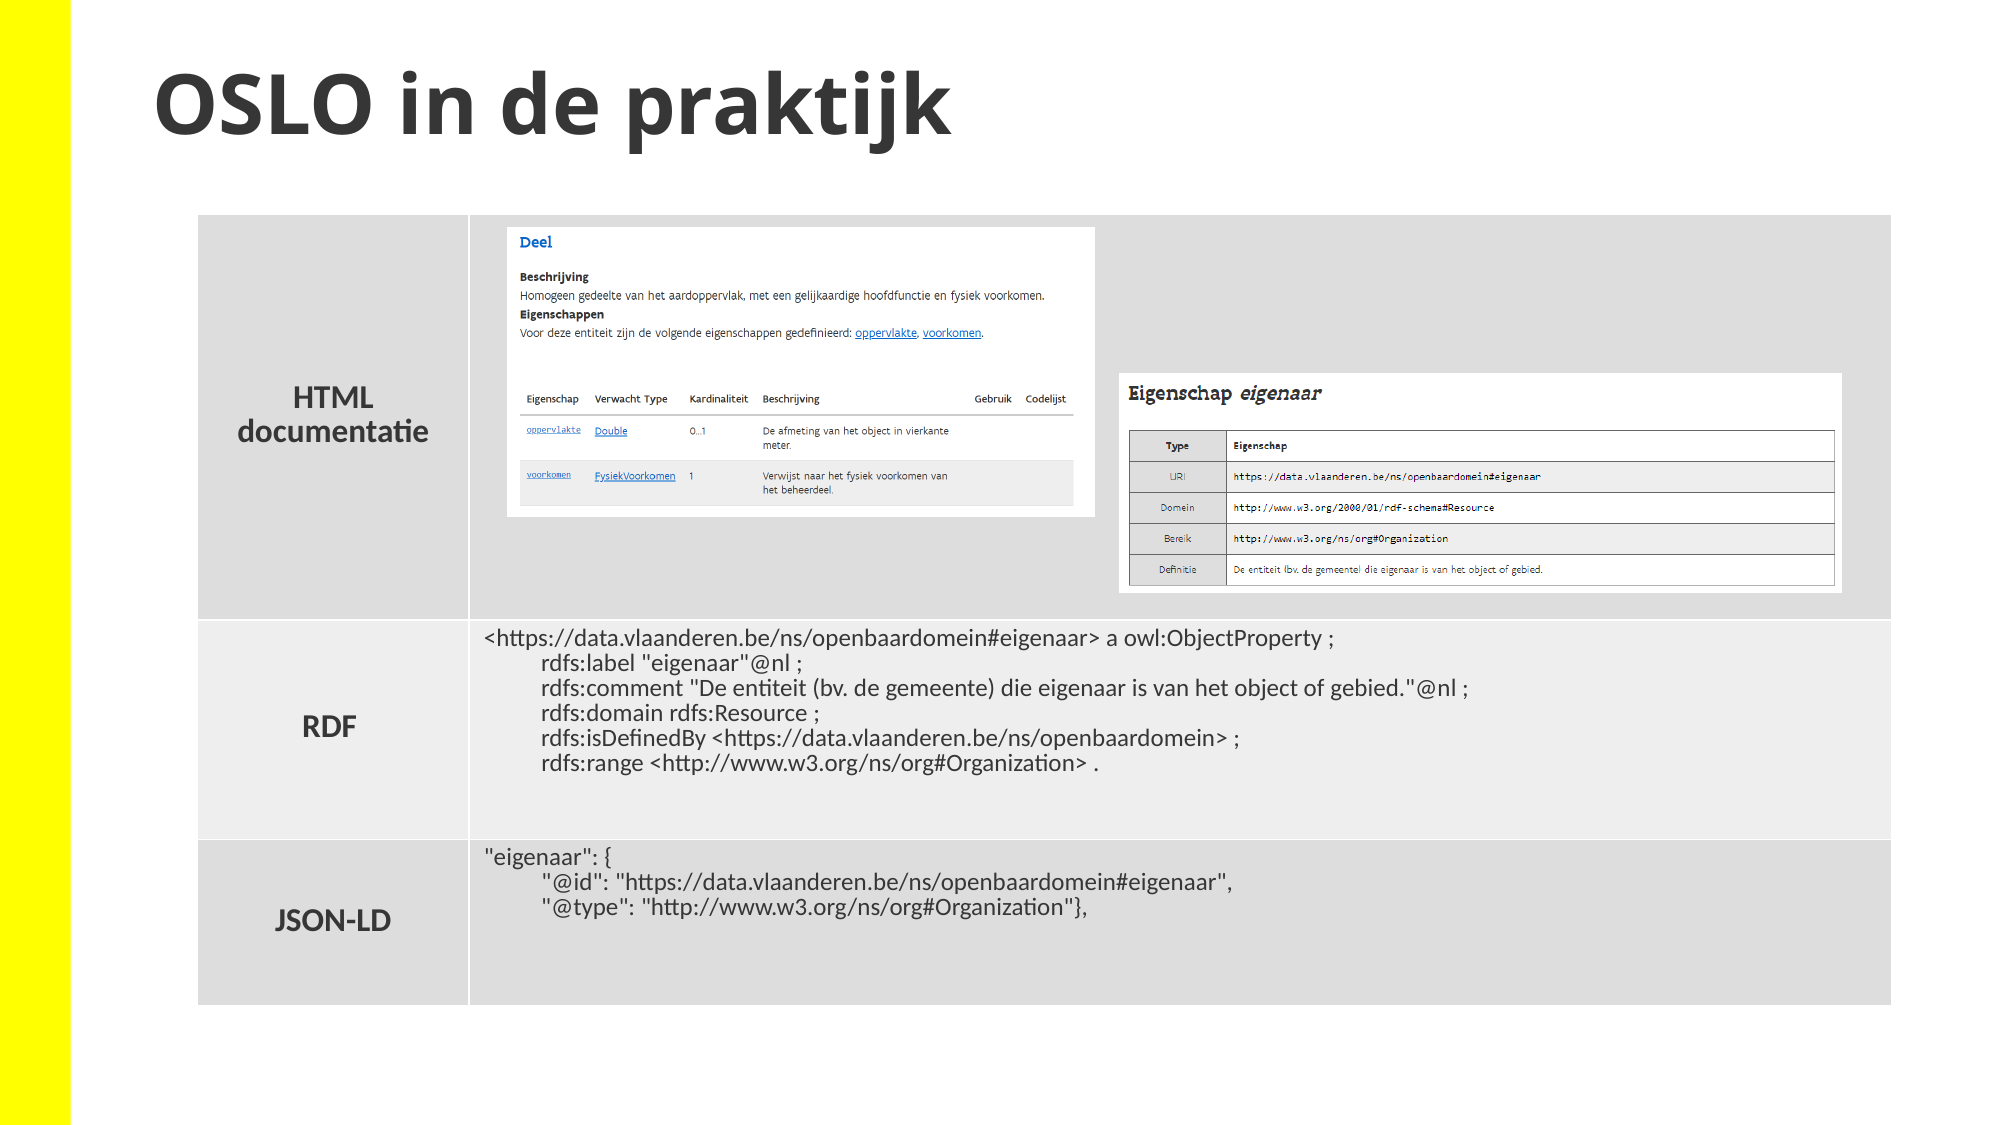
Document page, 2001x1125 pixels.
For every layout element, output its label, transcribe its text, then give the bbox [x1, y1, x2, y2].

table_cell <https://data.vlaanderen.be/ns/openbaardomein#eigenaar> a owl:ObjectProperty ; rdfs:label "eigenaar"@nl ; rdfs:comment "De entiteit (bv. de gemeente) die eigenaar is van het object of gebied."@nl ; rdfs:domain rdfs:Resource ; rdfs:isDefinedBy <https://data.vlaanderen.be/ns/openbaardomein> ; rdfs:range <http://www.w3.org/ns/org#Organization> . [470, 621, 1891, 839]
text_box OSLO in de praktijk [137, 21, 1461, 203]
picture [1119, 373, 1842, 593]
table_header [470, 215, 1891, 619]
table_header HTML documentatie [198, 215, 468, 619]
table_cell "eigenaar": { "@id": "https://data.vlaanderen.be/ns/openbaardomein#eigenaar", "@type": "http://www.w3.org/ns/org#Organization"}, [470, 840, 1891, 1005]
table_cell JSON-LD [198, 840, 468, 1005]
picture [507, 227, 1095, 517]
table_cell RDF [198, 621, 468, 839]
